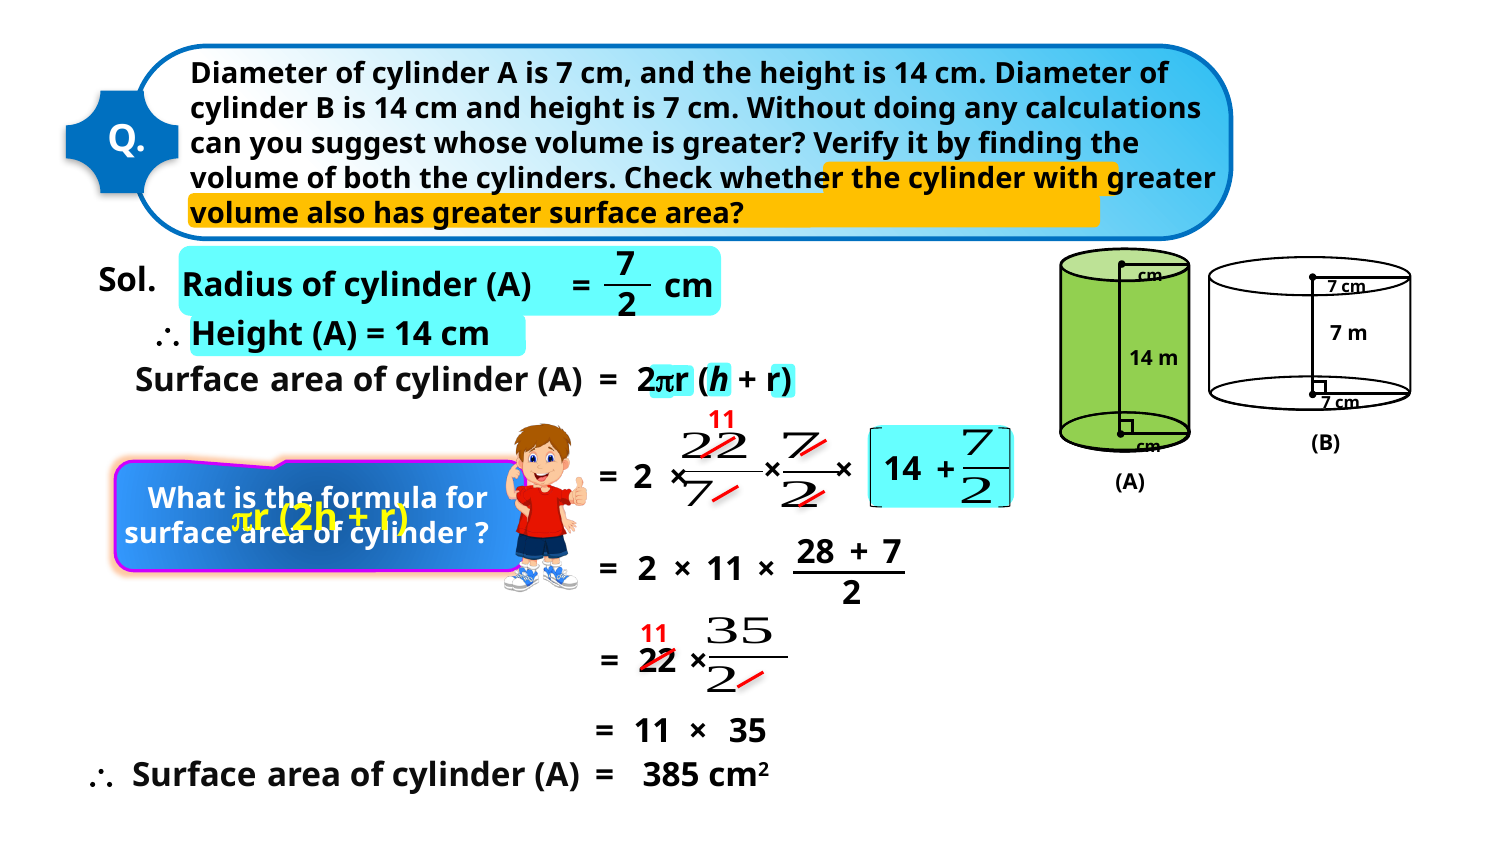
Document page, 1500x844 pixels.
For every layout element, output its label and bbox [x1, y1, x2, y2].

text_box [800, 425, 1015, 510]
text_box [739, 668, 762, 691]
picture [497, 421, 591, 593]
text_box [104, 461, 497, 571]
text_box [65, 45, 1252, 503]
text_box [584, 522, 917, 619]
text_box [1060, 248, 1412, 503]
text_box [585, 609, 723, 687]
text_box [71, 702, 785, 801]
text_box [714, 482, 737, 505]
